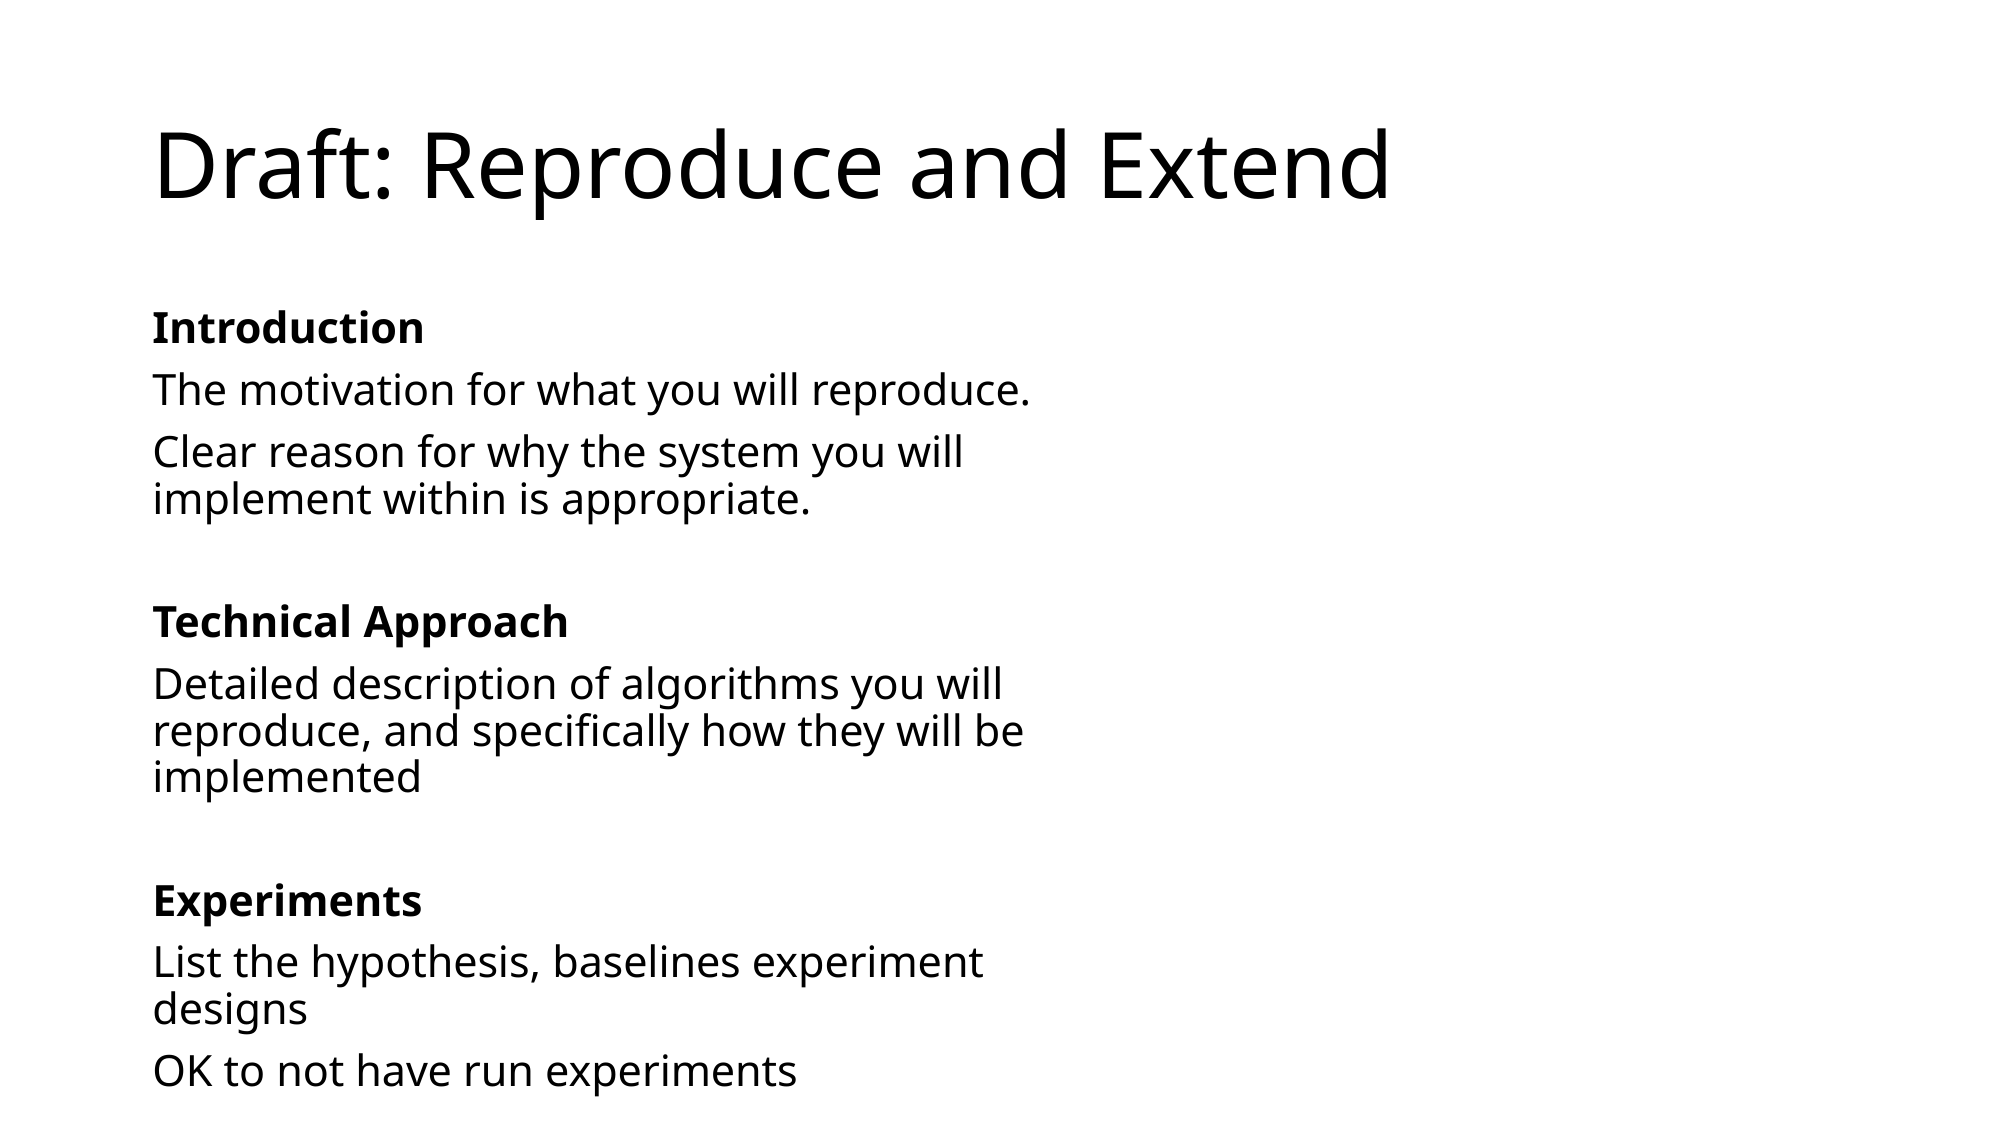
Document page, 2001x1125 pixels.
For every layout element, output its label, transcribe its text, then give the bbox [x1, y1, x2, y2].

list Introduction The motivation for what you will reproduce. Clear reason for why the system you will implement within is appropriate. Technical Approach Detailed description of algorithms you will reproduce, and specifically how they will be implemented Experiments List the hypothesis, baselines experiment designs OK to not have run experiments [137, 299, 1140, 1109]
title Draft: Reproduce and Extend [137, 59, 1863, 278]
